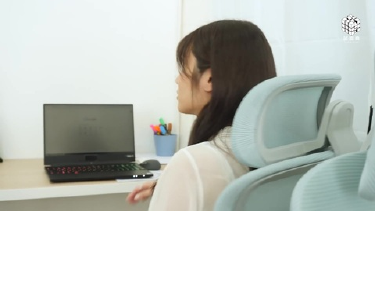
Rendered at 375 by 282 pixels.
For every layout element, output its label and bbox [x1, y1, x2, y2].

picture [0, 0, 375, 212]
